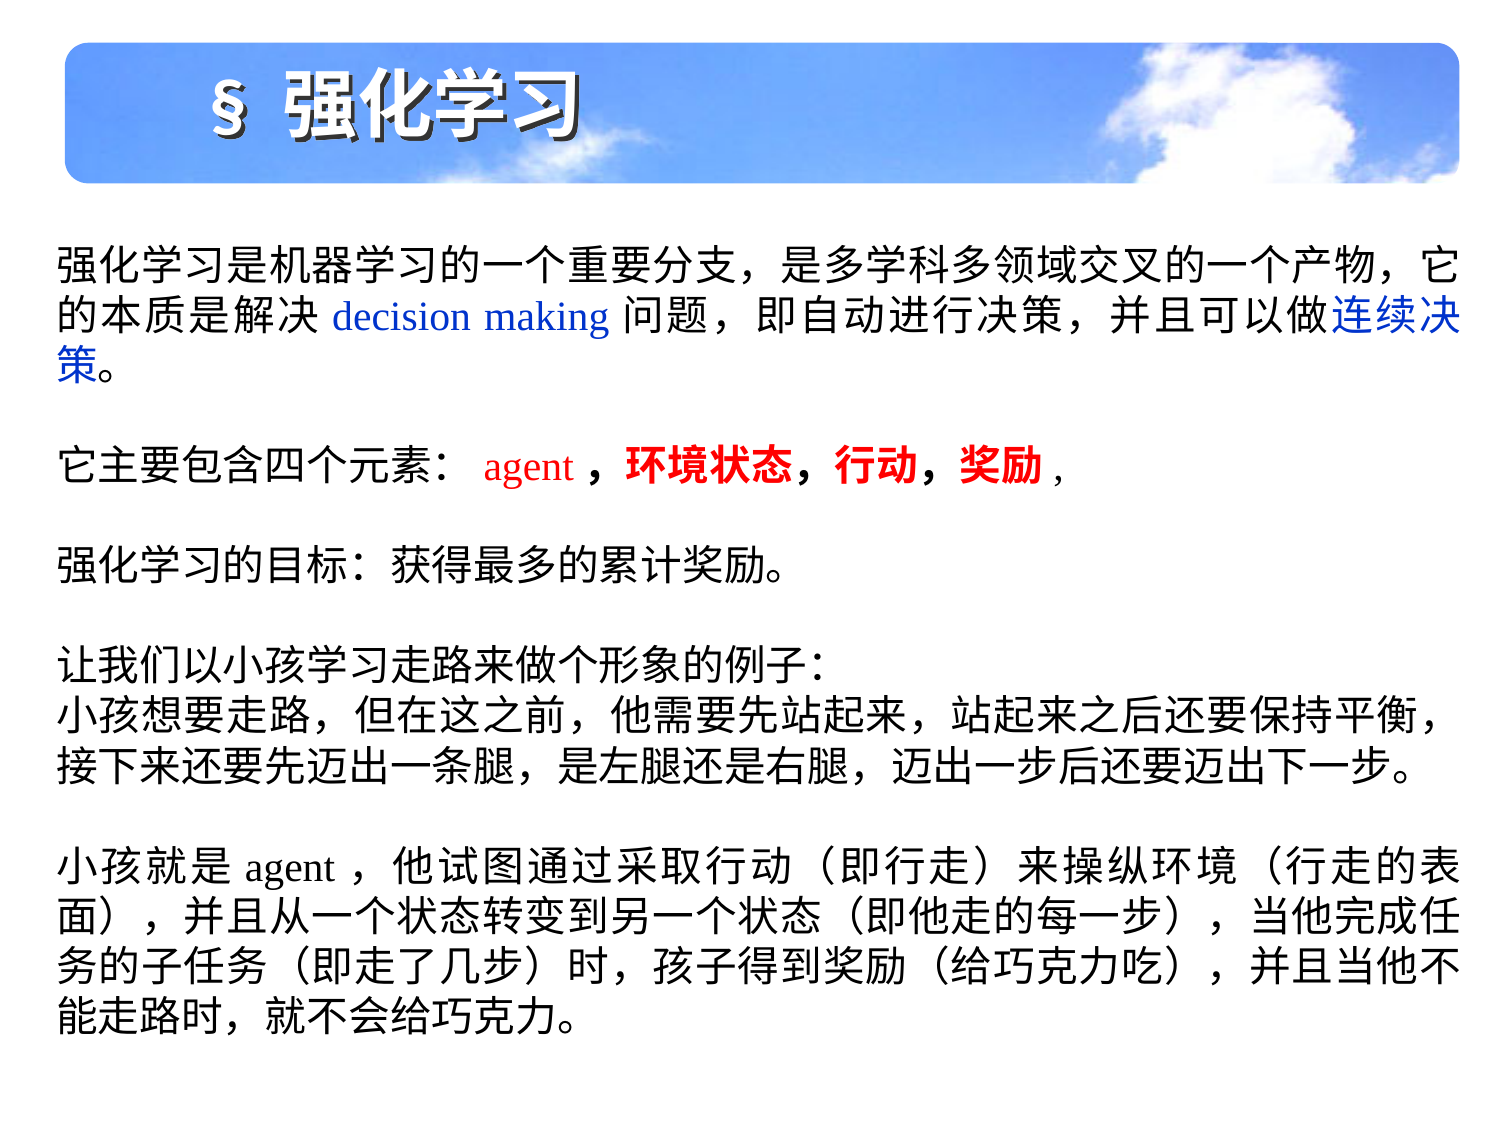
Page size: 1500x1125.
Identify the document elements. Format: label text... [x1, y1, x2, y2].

picture [64, 42, 1460, 184]
title § 强化学习 [194, 42, 1408, 161]
text_box 强化学习是机器学习的一个重要分支，是多学科多领域交叉的一个产物，它的本质是解决decision making问题，即自动进行决策，并且可以做连续决策。 它主要包含四个元素：agent，环境状态，行动，奖励, 强化学习的目标：获得最多的累计奖励。 让我们以小孩学习走路来做个形象的例子： 小孩想要走路，但在这之前，他需要先站起来，站起来之后还要保持平衡，接下来还要先迈出一条腿，是左腿还是右腿，迈出一步后还要迈出下一步。 小孩就是agent，他试图通过采取行动（即行走）来操纵环境（行走的表面），并且从一个状态转变到另一个状态（即他走的每一步），当他完成任务的子任务（即走了几步）时，孩子得到奖励（给巧克力吃），并且当他不能走路时，就不会给巧克力。 [41, 231, 1477, 1047]
